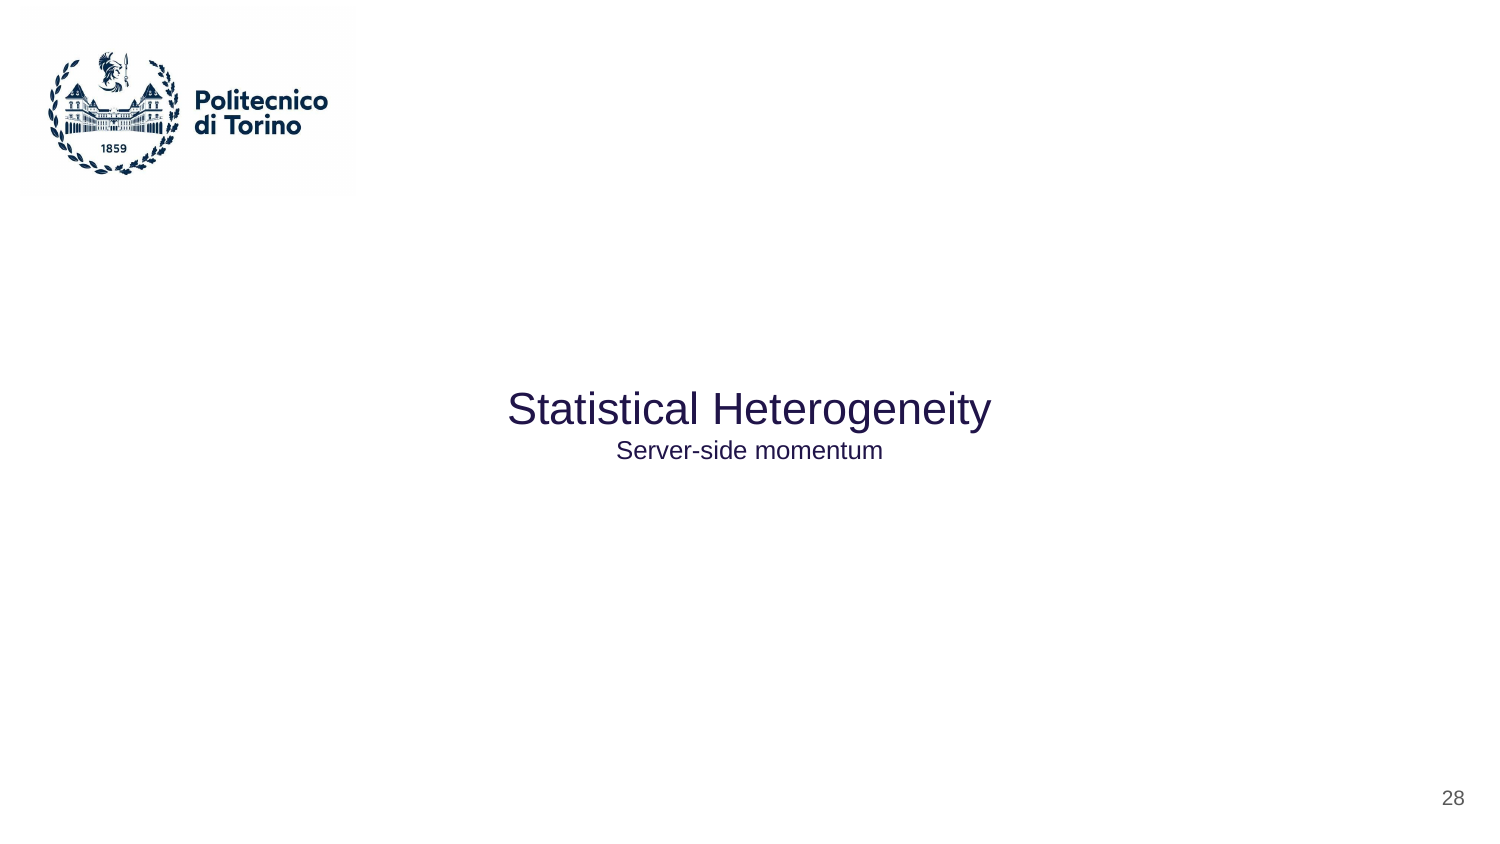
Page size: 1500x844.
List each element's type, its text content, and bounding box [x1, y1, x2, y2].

slide_number 28 [1389, 764, 1480, 830]
title Statistical Heterogeneity Server-side momentum [51, 364, 1449, 480]
picture [20, 6, 357, 196]
